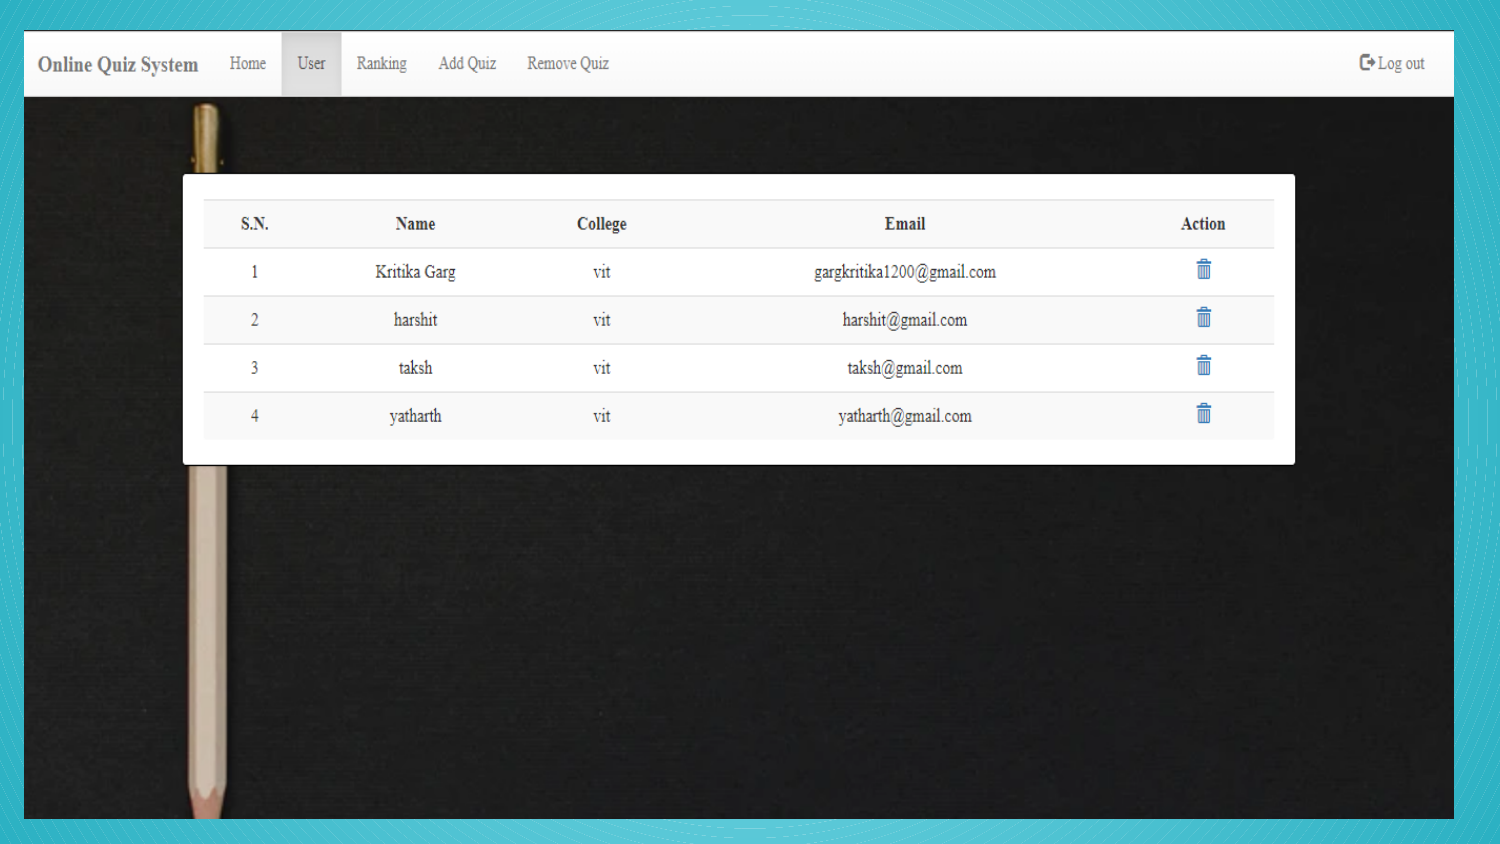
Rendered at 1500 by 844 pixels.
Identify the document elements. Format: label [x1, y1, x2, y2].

picture [24, 29, 1454, 819]
